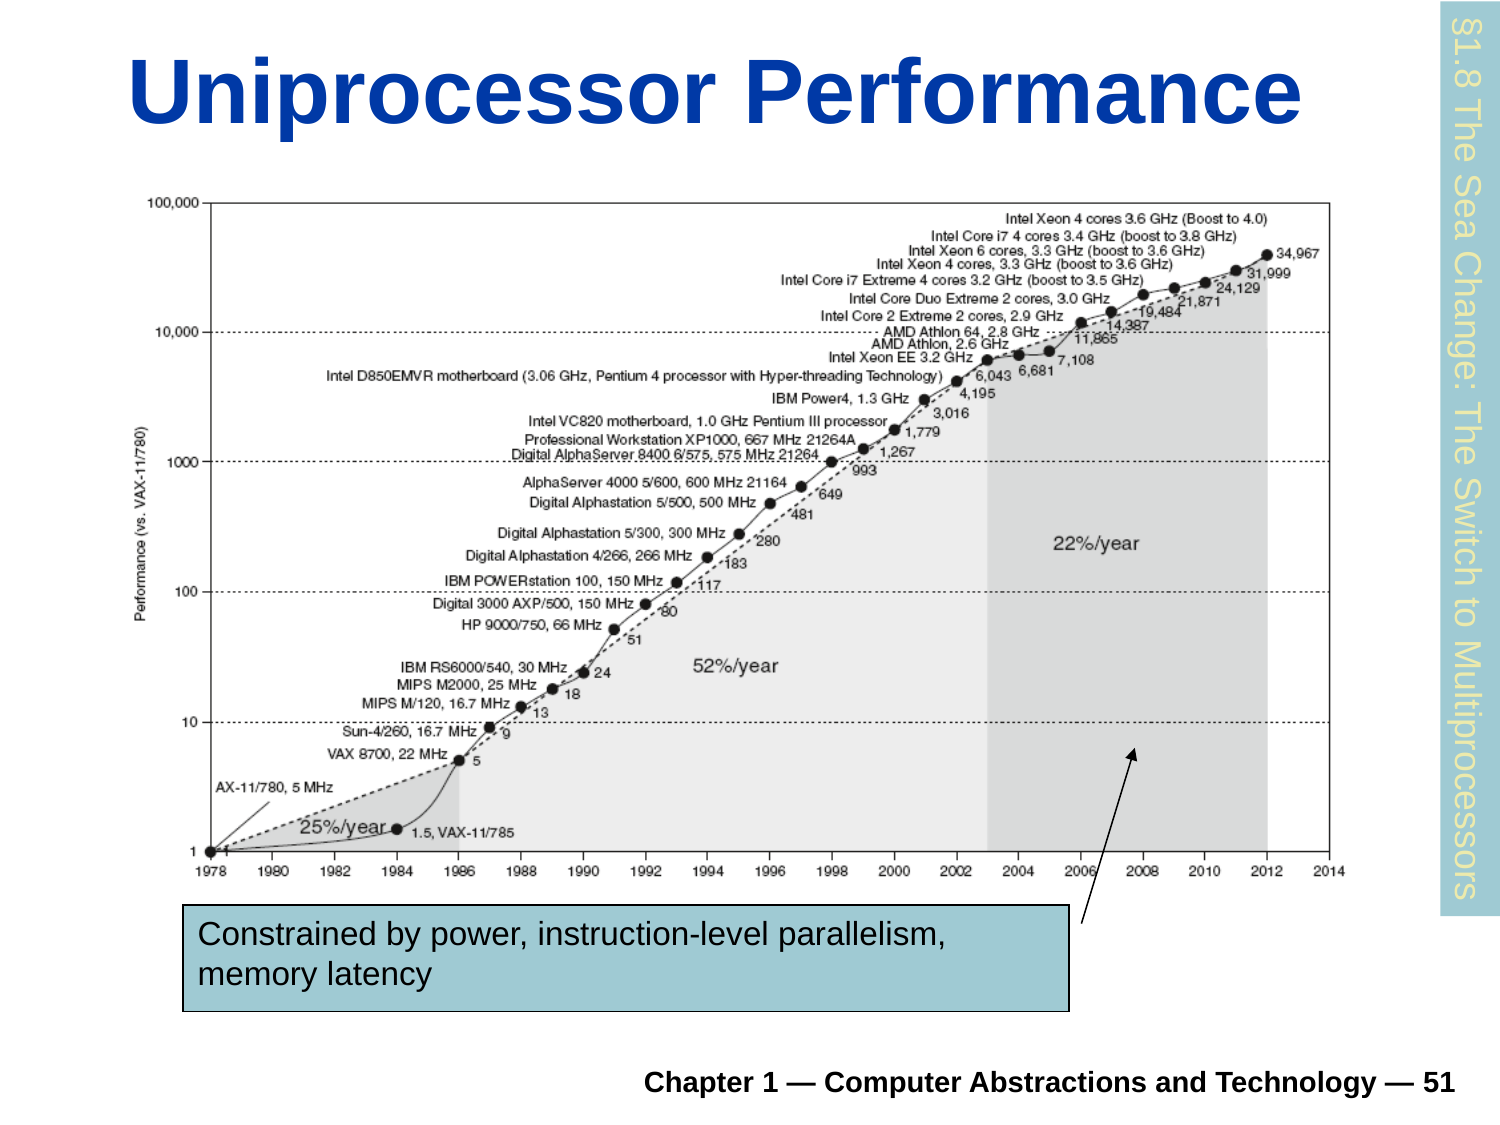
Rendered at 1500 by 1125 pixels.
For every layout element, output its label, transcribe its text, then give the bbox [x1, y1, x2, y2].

picture [111, 176, 1365, 895]
text_box Constrained by power, instruction-level parallelism, memory latency [183, 904, 1069, 1012]
text_box §1.8 The Sea Change: The Switch to Multiprocessors [1440, 1, 1500, 917]
footer Chapter 1 — Computer Abstractions and Technology — 51 [277, 1046, 1471, 1106]
title Uniprocessor Performance [112, 23, 1440, 149]
